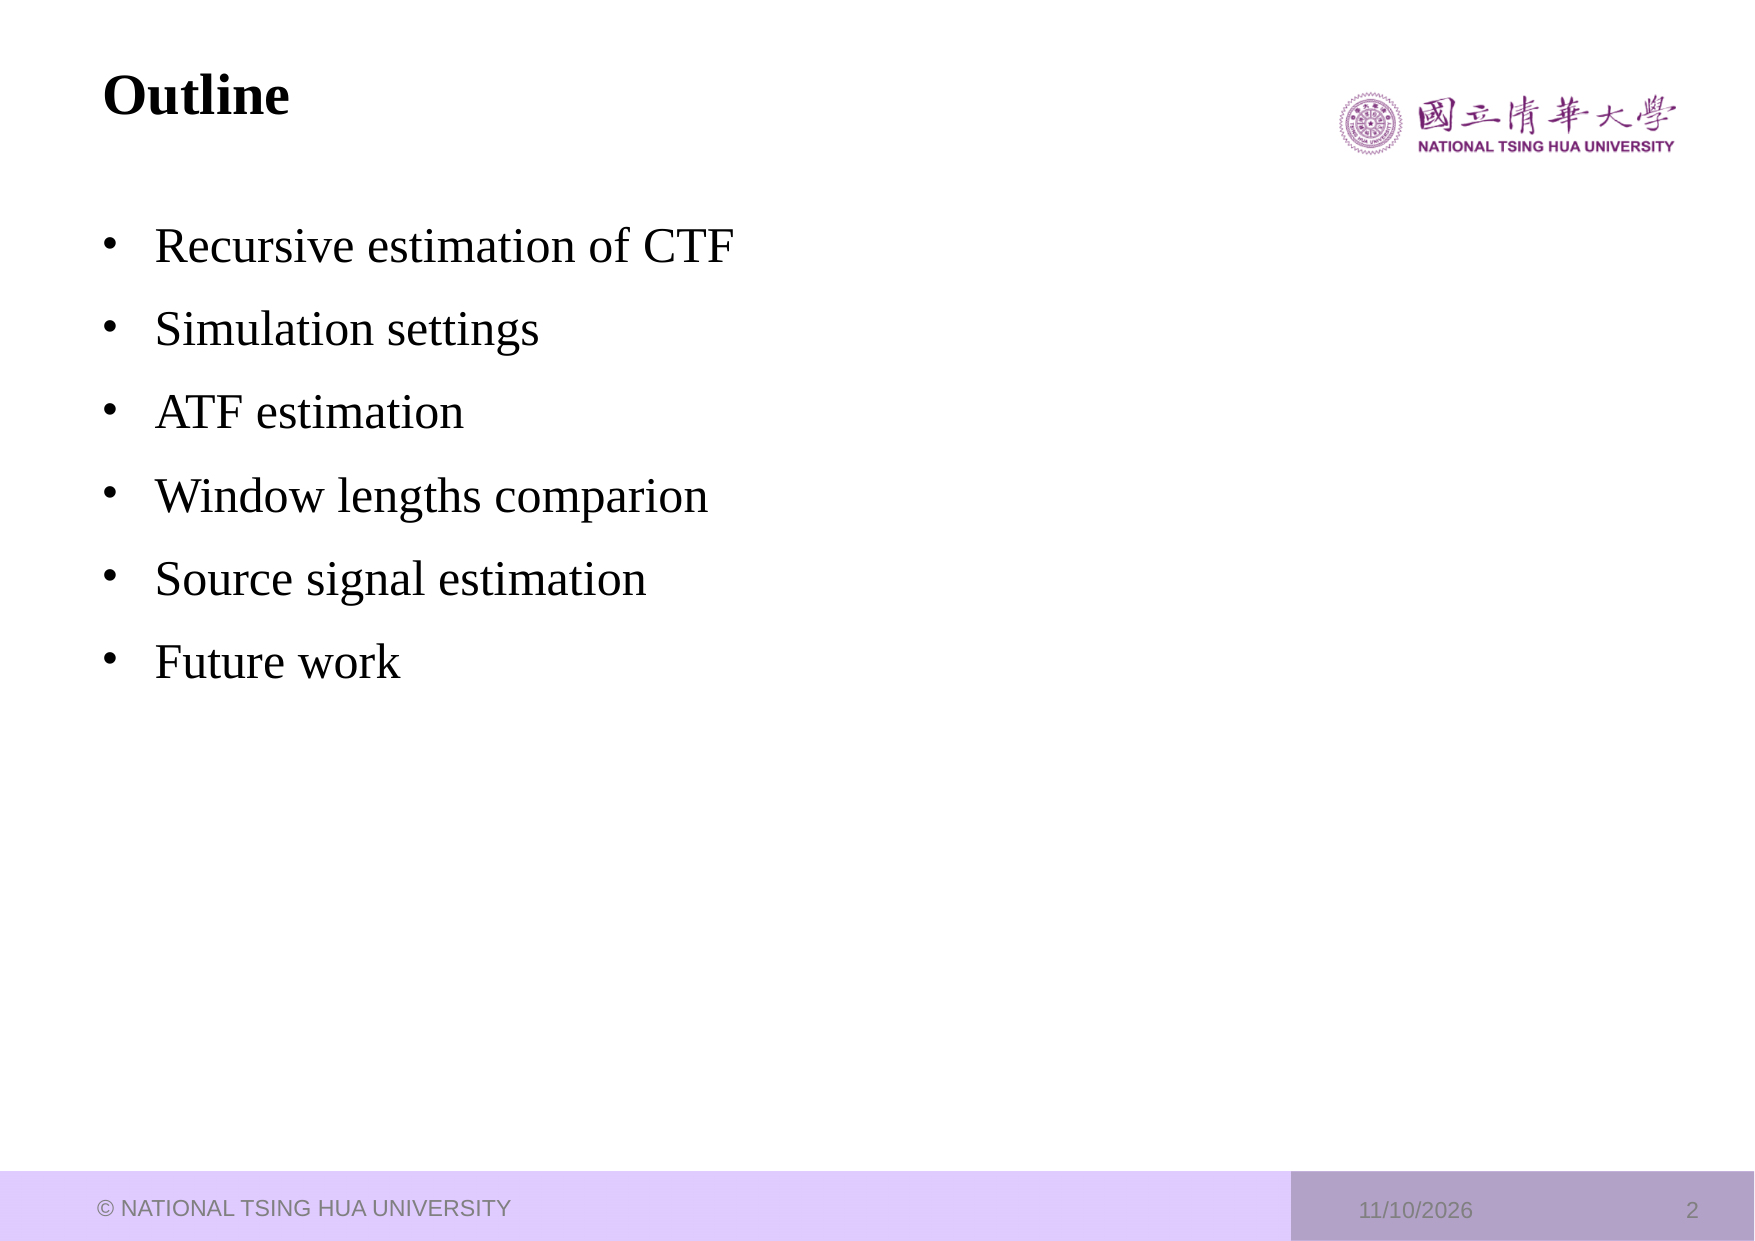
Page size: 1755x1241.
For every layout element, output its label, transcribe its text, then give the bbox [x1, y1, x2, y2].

list Recursive estimation of CTF Simulation settings ATF estimation Window lengths comparion Source signal estimation Future work [87, 205, 1687, 1150]
title Outline [87, 35, 1257, 140]
slide_number 2 [1577, 1180, 1714, 1239]
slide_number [1343, 1180, 1551, 1239]
picture [0, 1171, 1291, 1241]
footer © NATIONAL TSING HUA UNIVERSITY [82, 1177, 562, 1236]
picture [1333, 77, 1700, 170]
